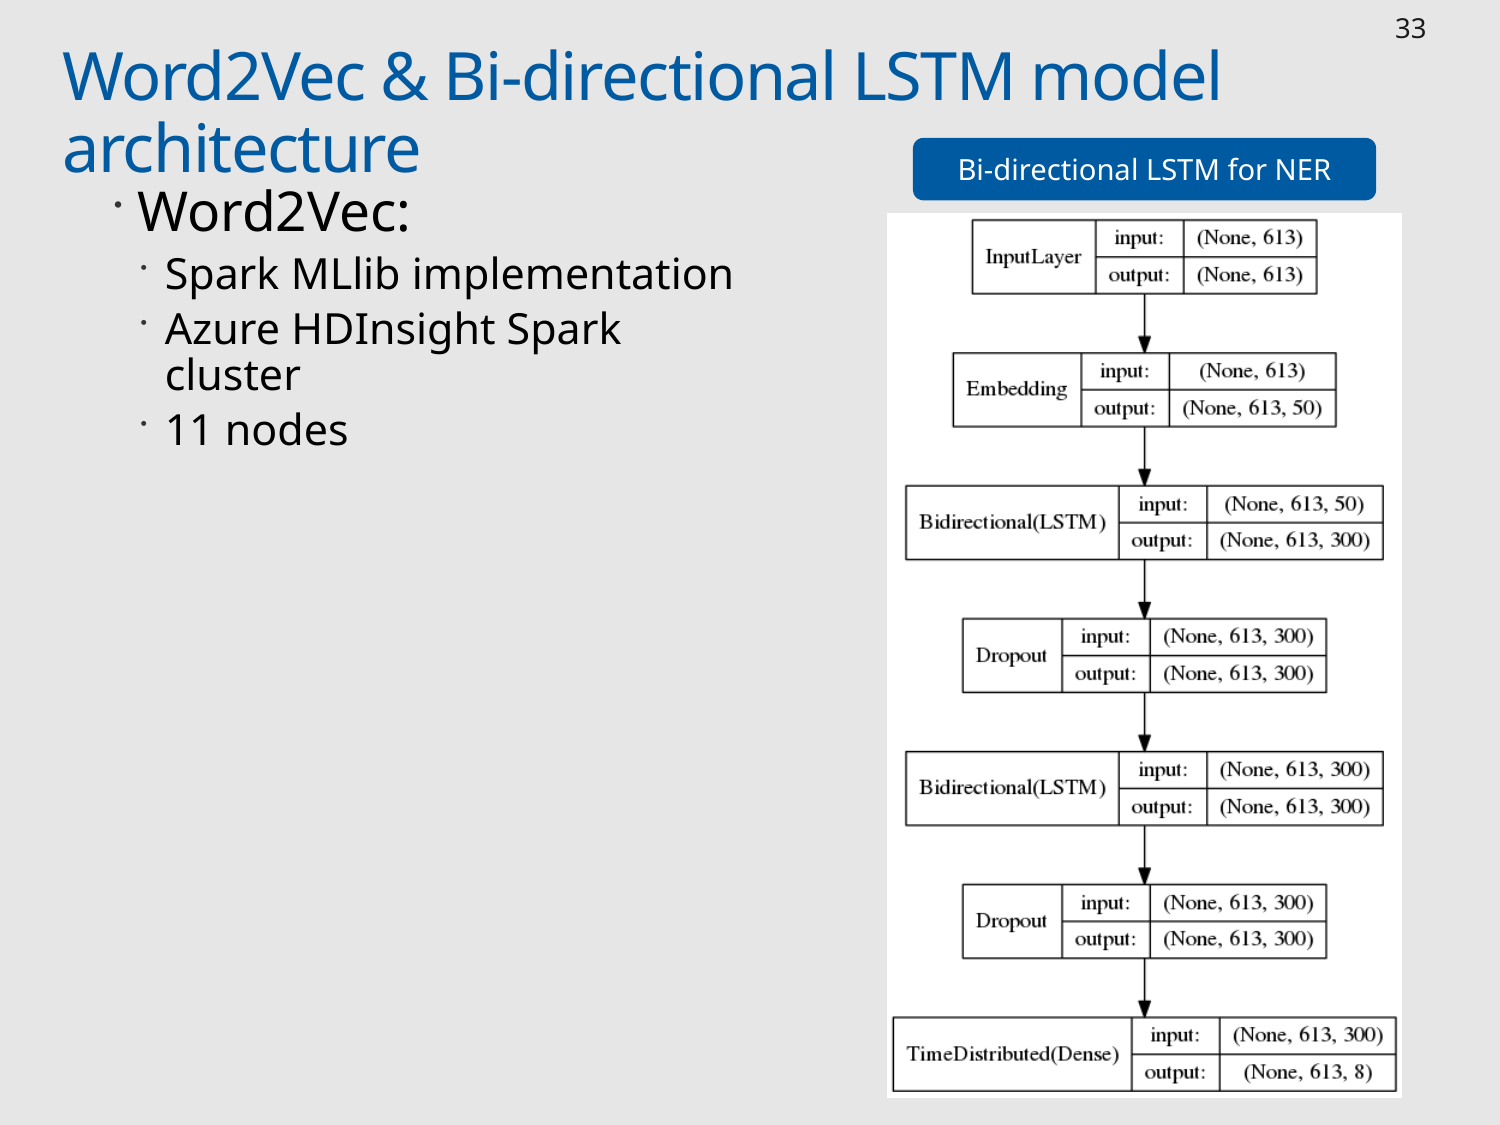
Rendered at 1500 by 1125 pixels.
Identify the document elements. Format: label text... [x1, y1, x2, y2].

text_box Bi-directional LSTM for NER [912, 137, 1377, 202]
text_box 33 [1373, 0, 1500, 63]
title Word2Vec & Bi-directional LSTM model architecture [38, 27, 1473, 176]
list Word2Vec: Spark MLlib implementation Azure HDInsight Spark cluster 11 nodes [85, 169, 774, 432]
picture [887, 213, 1402, 1098]
